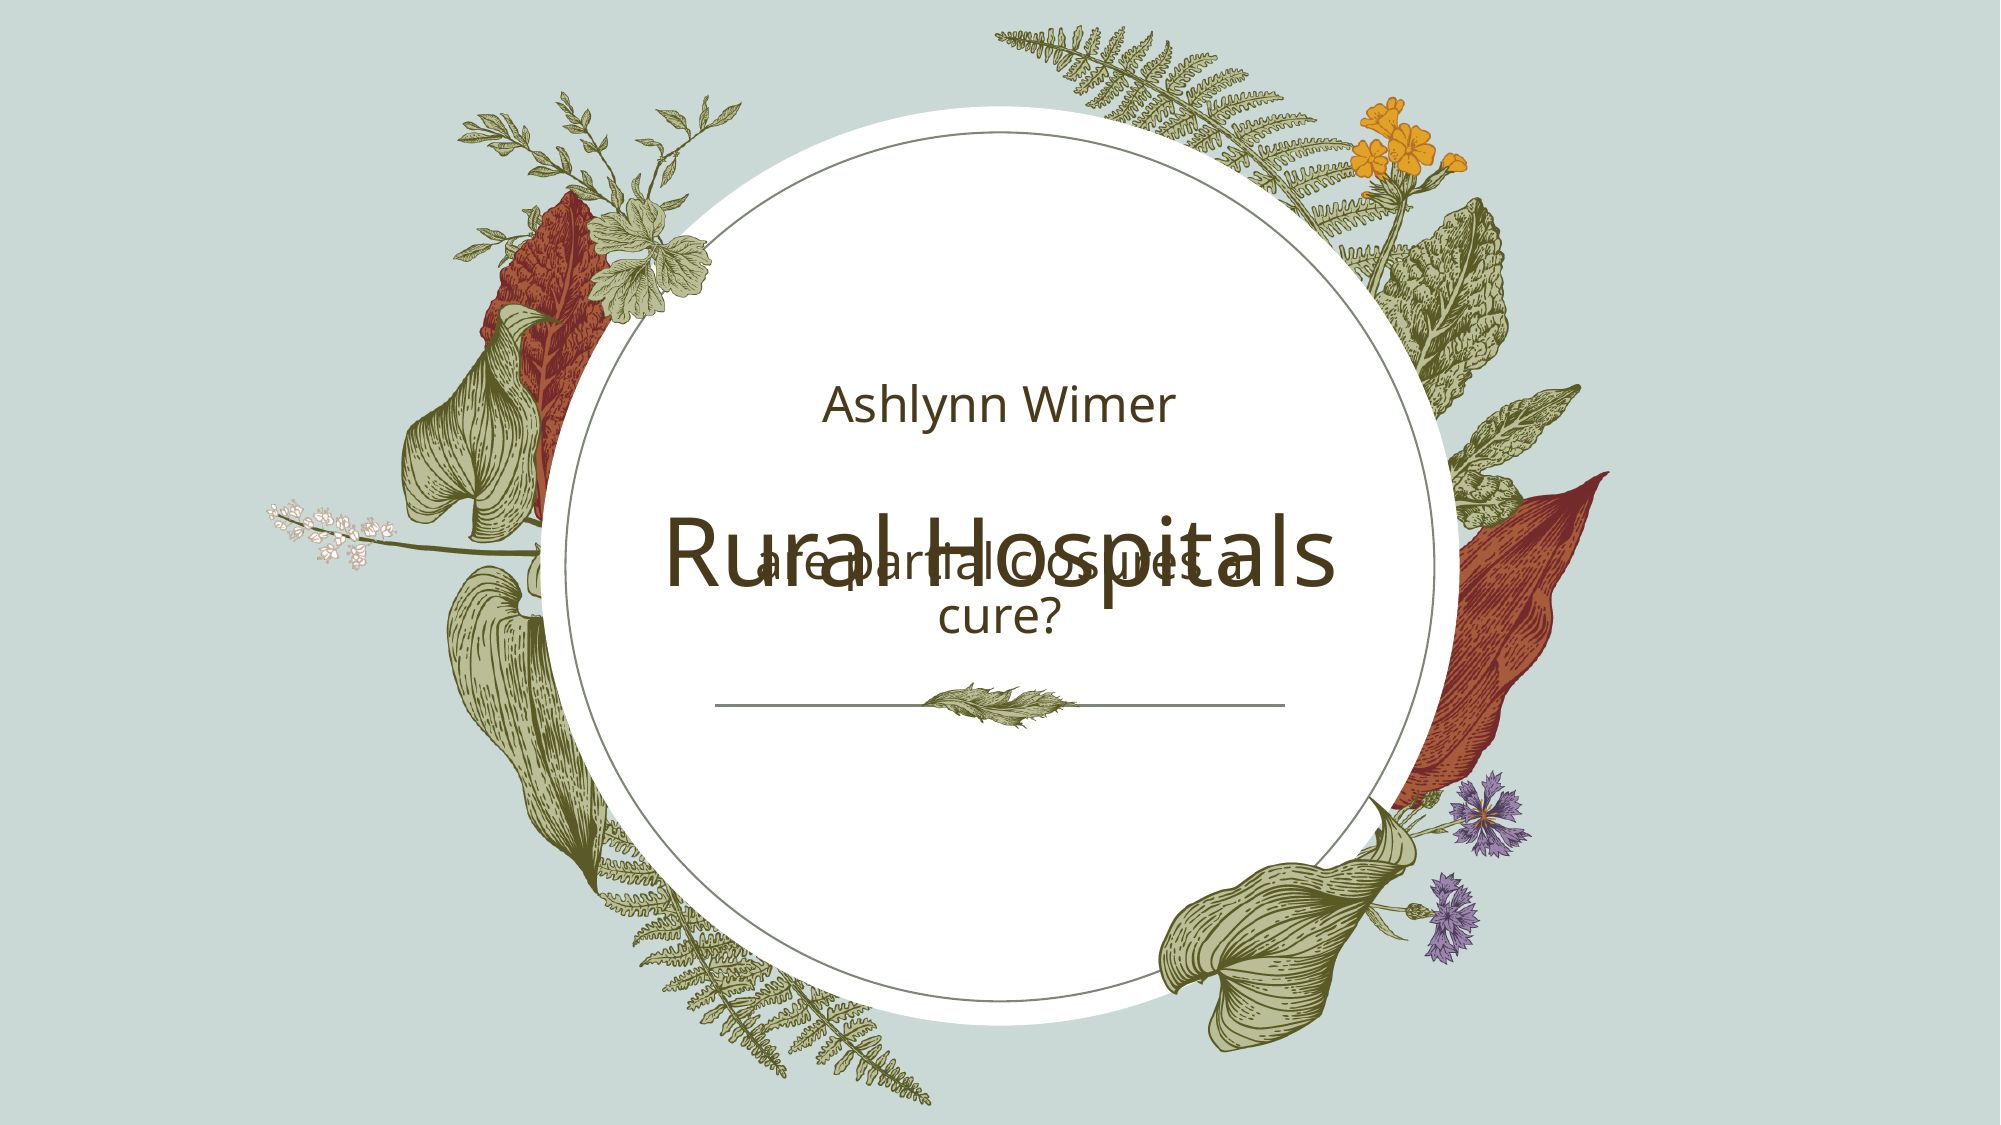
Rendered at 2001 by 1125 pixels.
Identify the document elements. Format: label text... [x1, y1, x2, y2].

picture [248, 0, 1626, 1125]
title Rural Hospitals [451, 436, 1549, 615]
text_box are partial closures a cure? [708, 578, 1292, 652]
subtitle Ashlynn Wimer [754, 371, 1246, 444]
